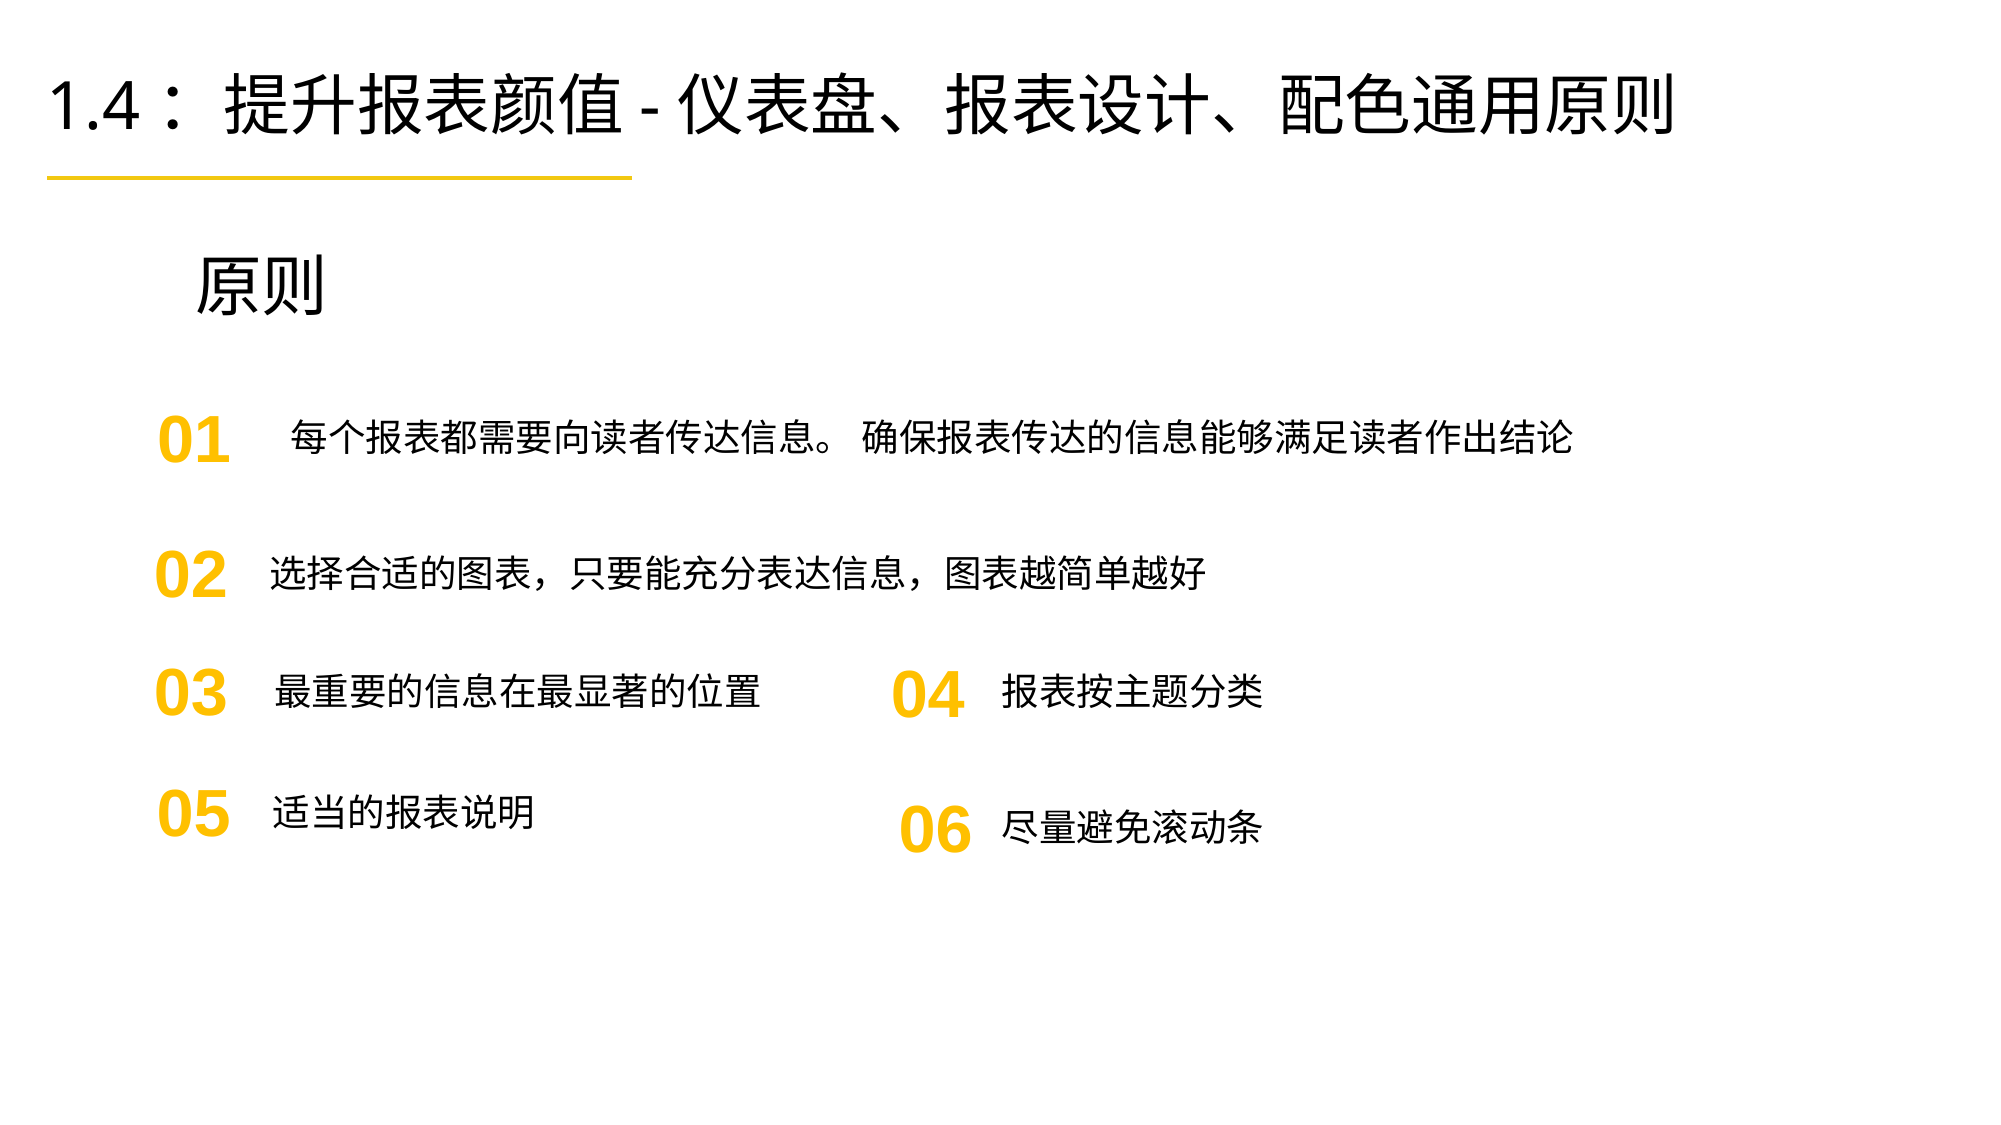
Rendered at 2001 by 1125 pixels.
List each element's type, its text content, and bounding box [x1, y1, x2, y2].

text_box 01 [111, 388, 277, 484]
text_box 03 [108, 641, 274, 737]
text_box 报表按主题分类 [1011, 660, 1280, 721]
text_box 06 [852, 778, 1019, 874]
text_box 原则 [180, 236, 344, 332]
text_box 04 [845, 642, 1011, 738]
text_box 1.4：提升报表颜值-仪表盘、报表设计、配色通用原则 [31, 15, 1789, 201]
text_box 每个报表都需要向读者传达信息。 确保报表传达的信息能够满足读者作出结论 [277, 406, 1590, 467]
text_box 尽量避免滚动条 [1019, 796, 1280, 856]
text_box 适当的报表说明 [277, 782, 551, 842]
text_box 选择合适的图表，只要能充分表达信息，图表越简单越好 [274, 542, 1222, 603]
text_box 02 [108, 523, 274, 619]
text_box 05 [111, 761, 277, 857]
text_box 最重要的信息在最显著的位置 [274, 661, 777, 721]
